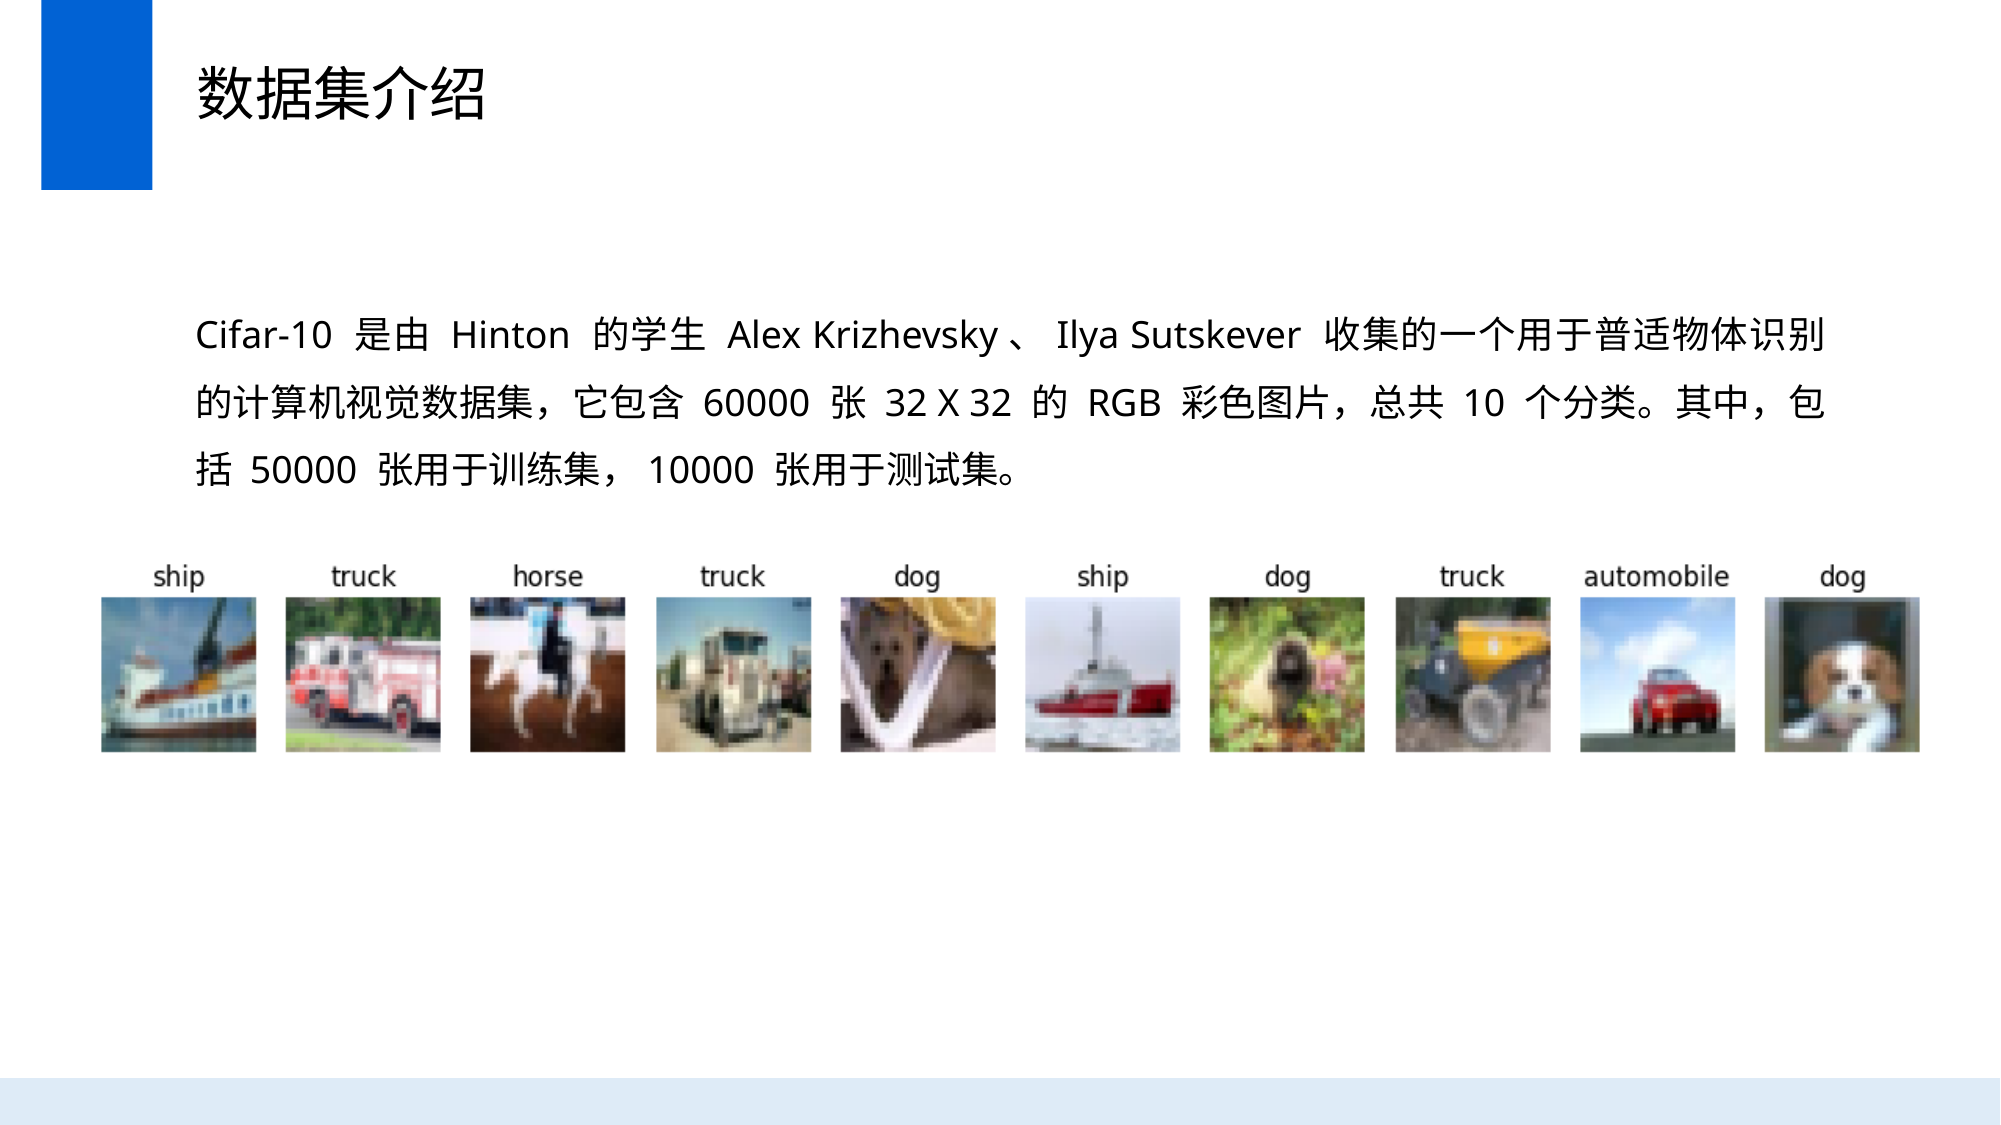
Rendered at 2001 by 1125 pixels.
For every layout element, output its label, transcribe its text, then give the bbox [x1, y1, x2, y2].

text_box 数据集介绍 [182, 50, 504, 135]
picture [86, 549, 1934, 768]
text_box Cifar-10 是由 Hinton 的学生 Alex Krizhevsky、Ilya Sutskever 收集的一个用于普适物体识别的计算机视觉数据集，它包含 60000 张 32 X 32 的 RGB 彩色图片，总共 10 个分类。其中，包括 50000 张用于训练集，10000 张用于测试集。 [180, 281, 1841, 499]
